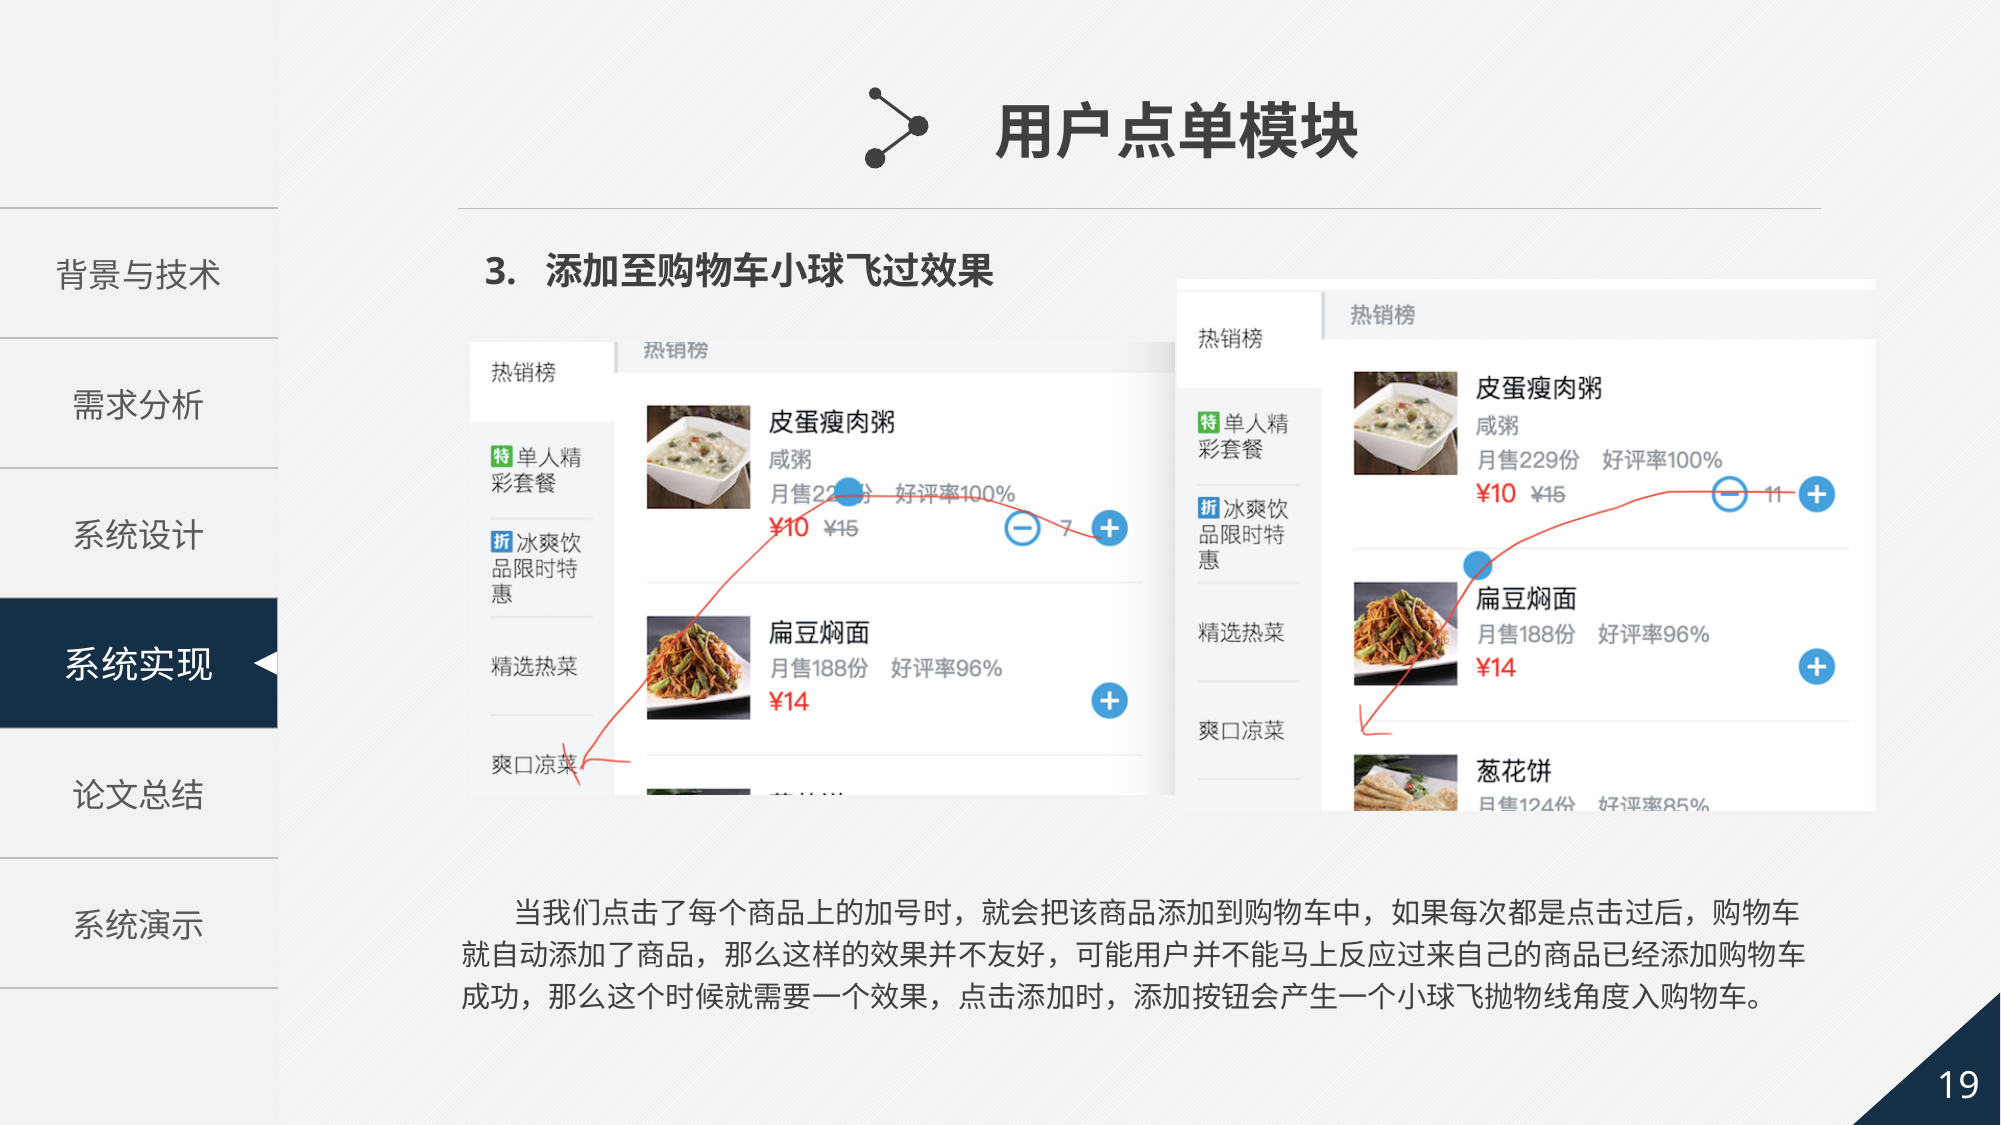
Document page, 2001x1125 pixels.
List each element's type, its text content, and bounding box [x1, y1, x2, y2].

text_box 用户点单模块 [979, 84, 1376, 173]
text_box 当我们点击了每个商品上的加号时，就会把该商品添加到购物车中，如果每次都是点击过后，购物车就自动添加了商品，那么这样的效果并不友好，可能用户并不能马上反应过来自己的商品已经添加购物车成功，那么这个时候就需要一个效果，点击添加时，添加按钮会产生一个小球飞抛物线角度入购物车。 [446, 879, 1832, 1066]
text_box 3. 添加至购物车小球飞过效果 [470, 239, 1034, 342]
picture [469, 342, 1175, 795]
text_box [875, 93, 919, 159]
picture [1177, 279, 1876, 811]
